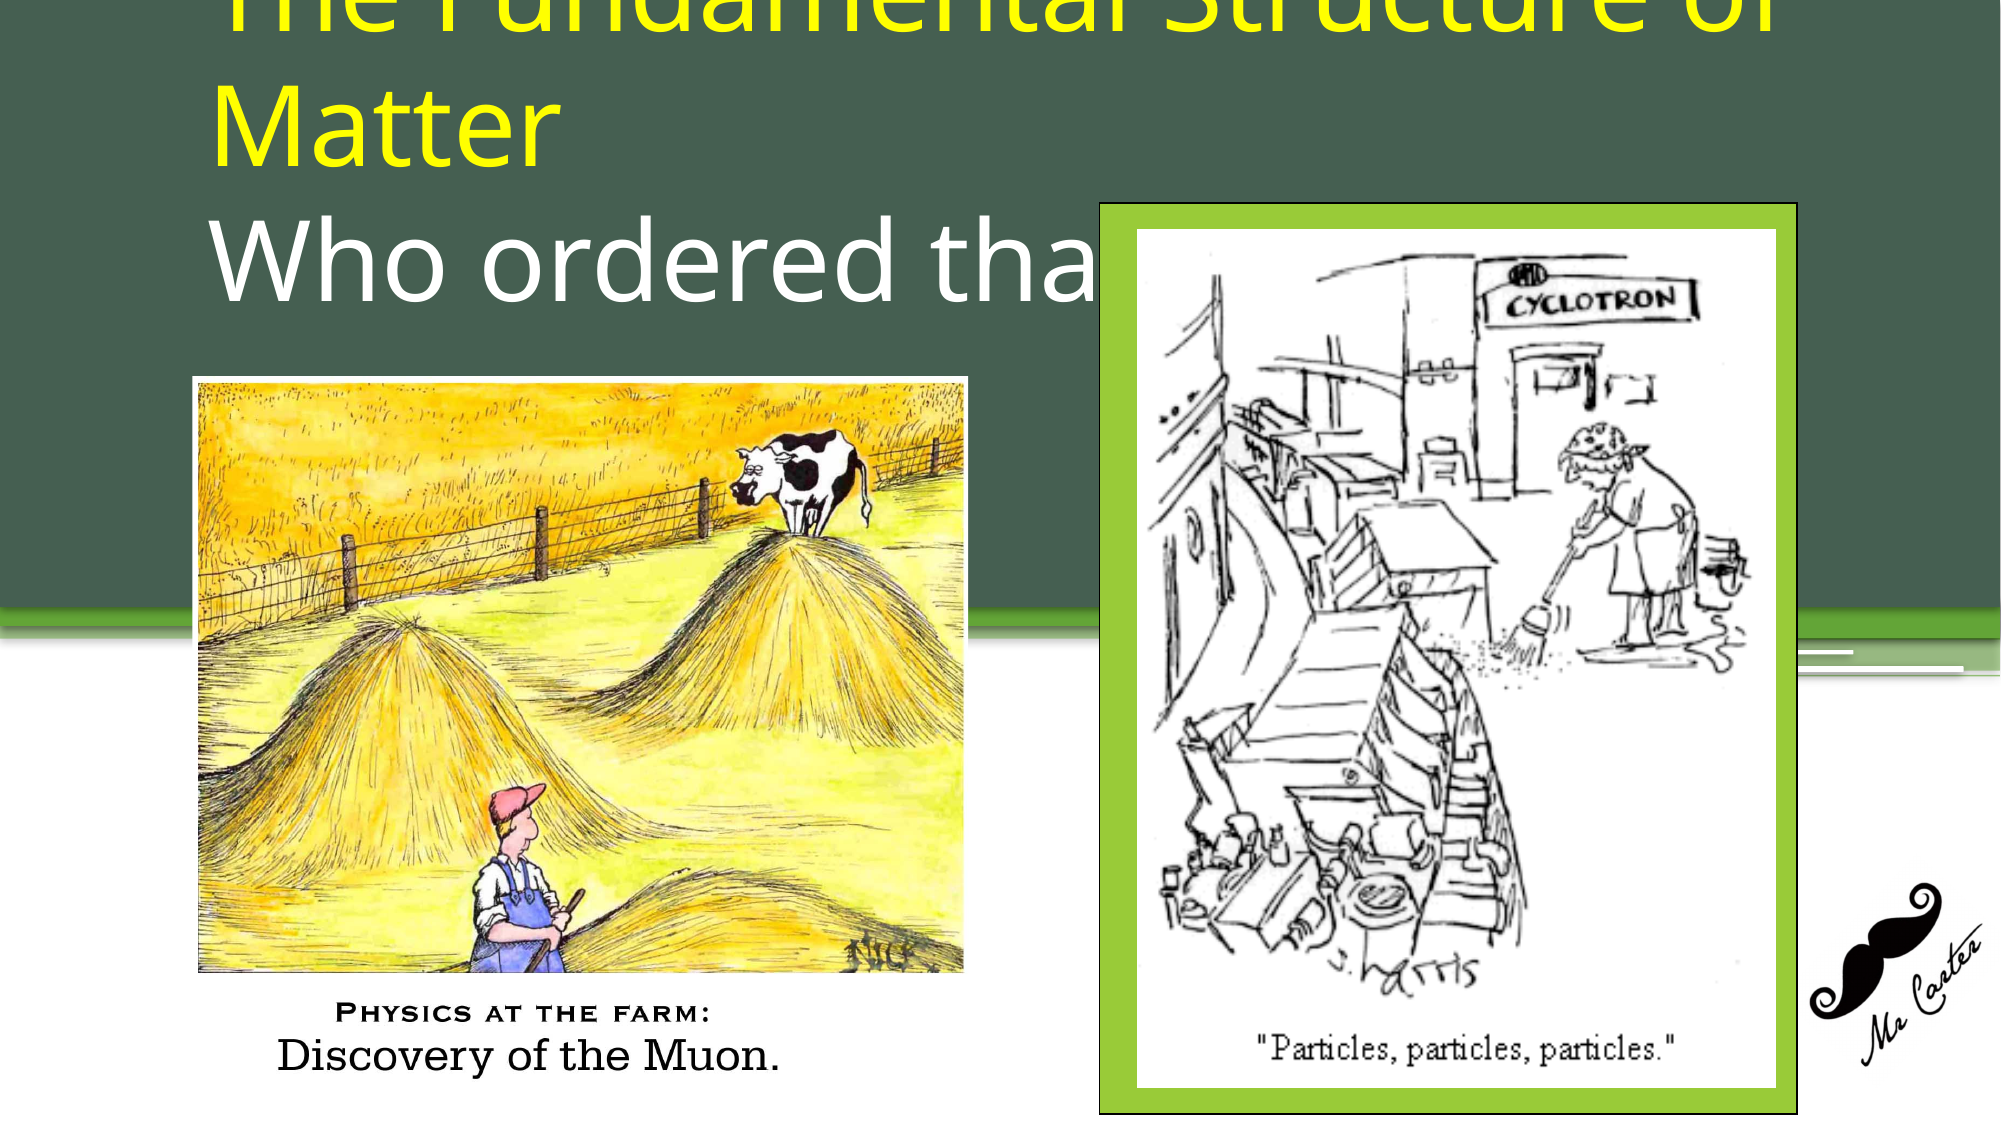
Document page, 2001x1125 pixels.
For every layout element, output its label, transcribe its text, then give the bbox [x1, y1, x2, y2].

title The Fundamental Structure of Matter Who ordered that? [192, 90, 1964, 332]
picture [1798, 855, 2000, 1087]
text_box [1099, 202, 1798, 1115]
picture [192, 376, 969, 1104]
